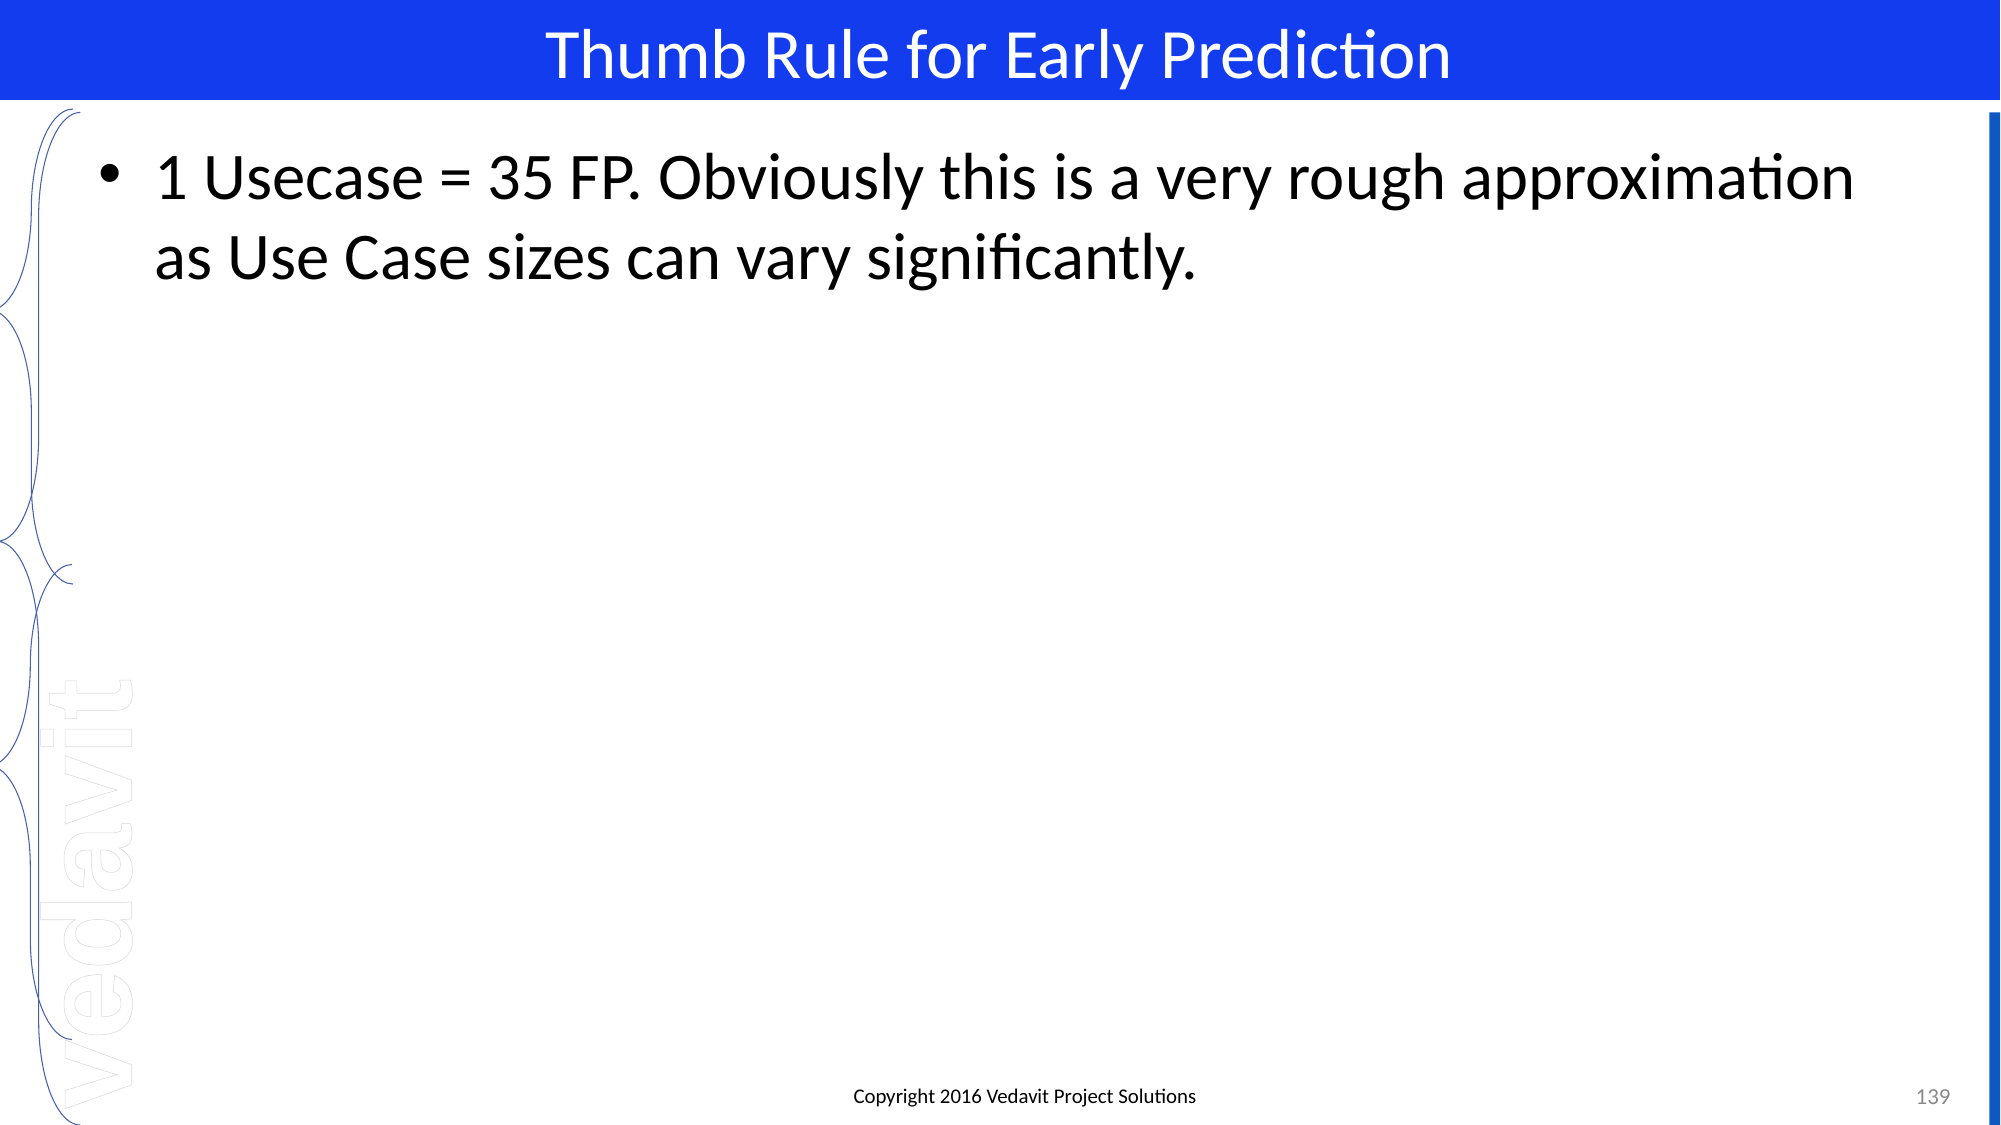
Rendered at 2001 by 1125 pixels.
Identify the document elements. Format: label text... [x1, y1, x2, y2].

slide_number 139 [1866, 1065, 2000, 1125]
title Thumb Rule for Early Prediction [0, 0, 2000, 100]
list 1 Usecase = 35 FP. Obviously this is a very rough approximation as Use Case sizes can vary significantly. [83, 125, 1884, 975]
